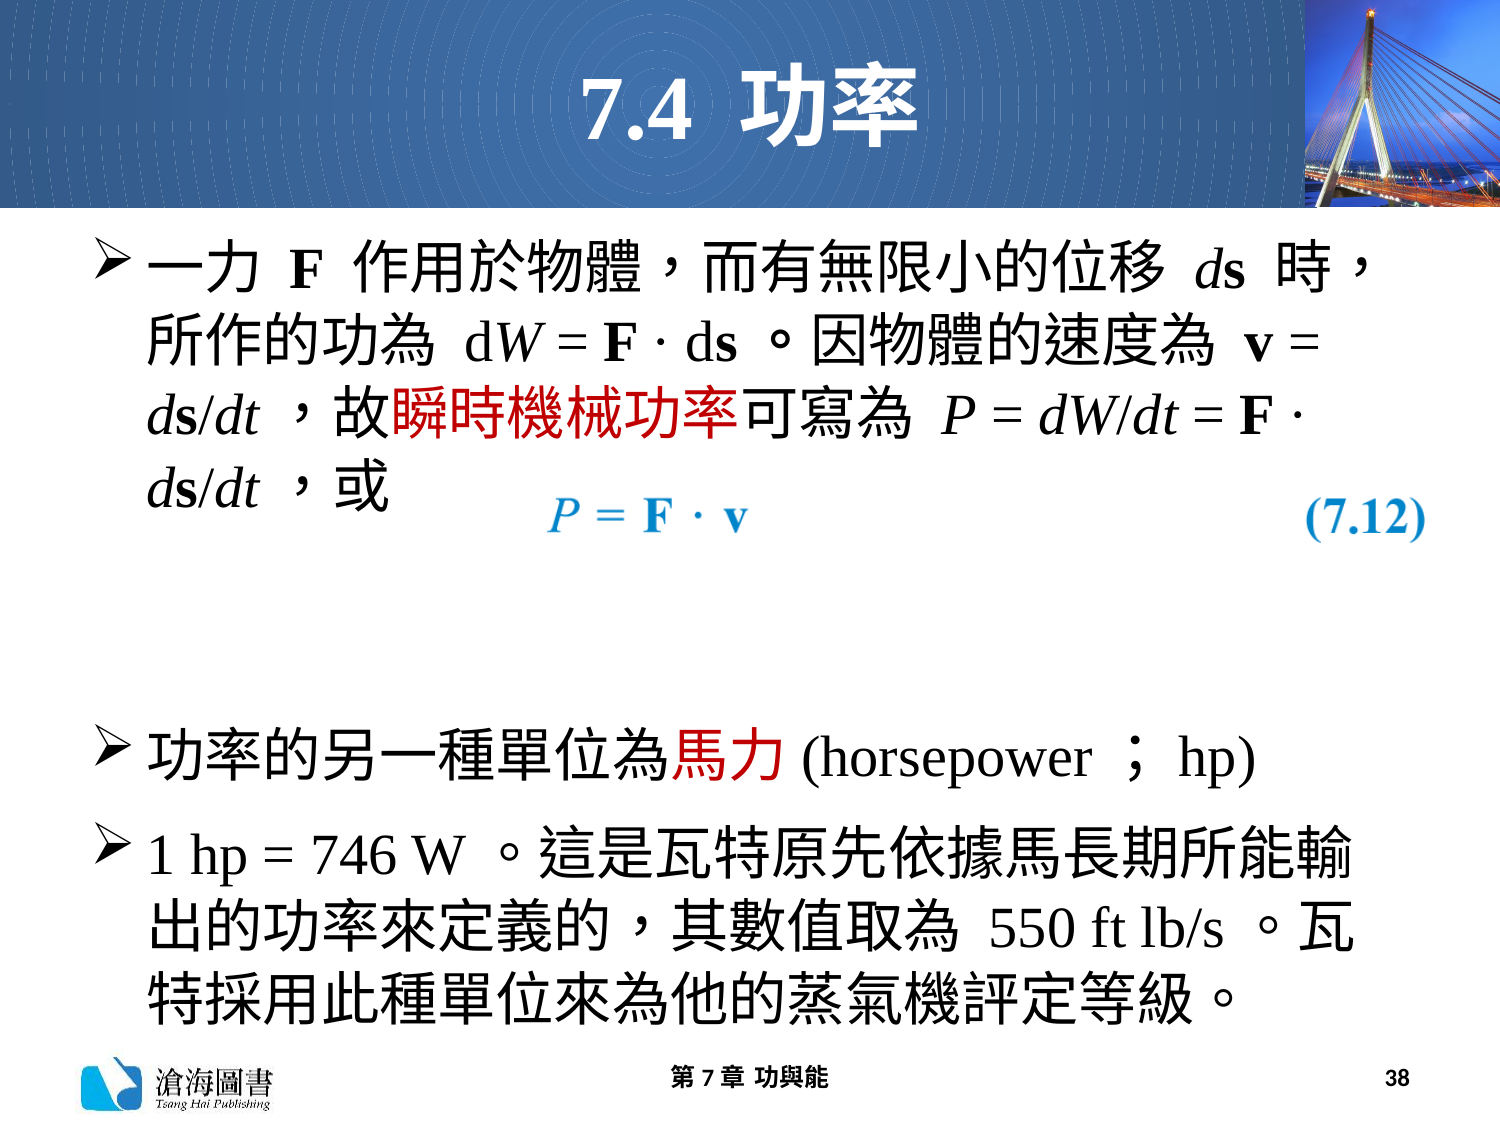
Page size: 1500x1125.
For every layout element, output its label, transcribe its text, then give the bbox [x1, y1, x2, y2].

picture [1305, 0, 1500, 207]
picture [522, 483, 1426, 563]
picture [75, 1049, 274, 1118]
slide_number 38 [1074, 1046, 1425, 1107]
footer 第7章 功與能 [512, 1046, 988, 1107]
list 一力 F 作用於物體，而有無限小的位移 ds 時，所作的功為 dW = F · ds。因物體的速度為 v = ds/dt，故瞬時機械功率可寫為 P = dW/dt = F · ds/dt，或 功率的另一種單位為馬力(horsepower；hp) 1 hp = 746 W。這是瓦特原先依據馬長期所能輸出的功率來定義的，其數值取為 550 ft lb/s。瓦特採用此種單位來為他的蒸氣機評定等級。 [75, 219, 1425, 1043]
title 7.4 功率 [75, 21, 1425, 185]
